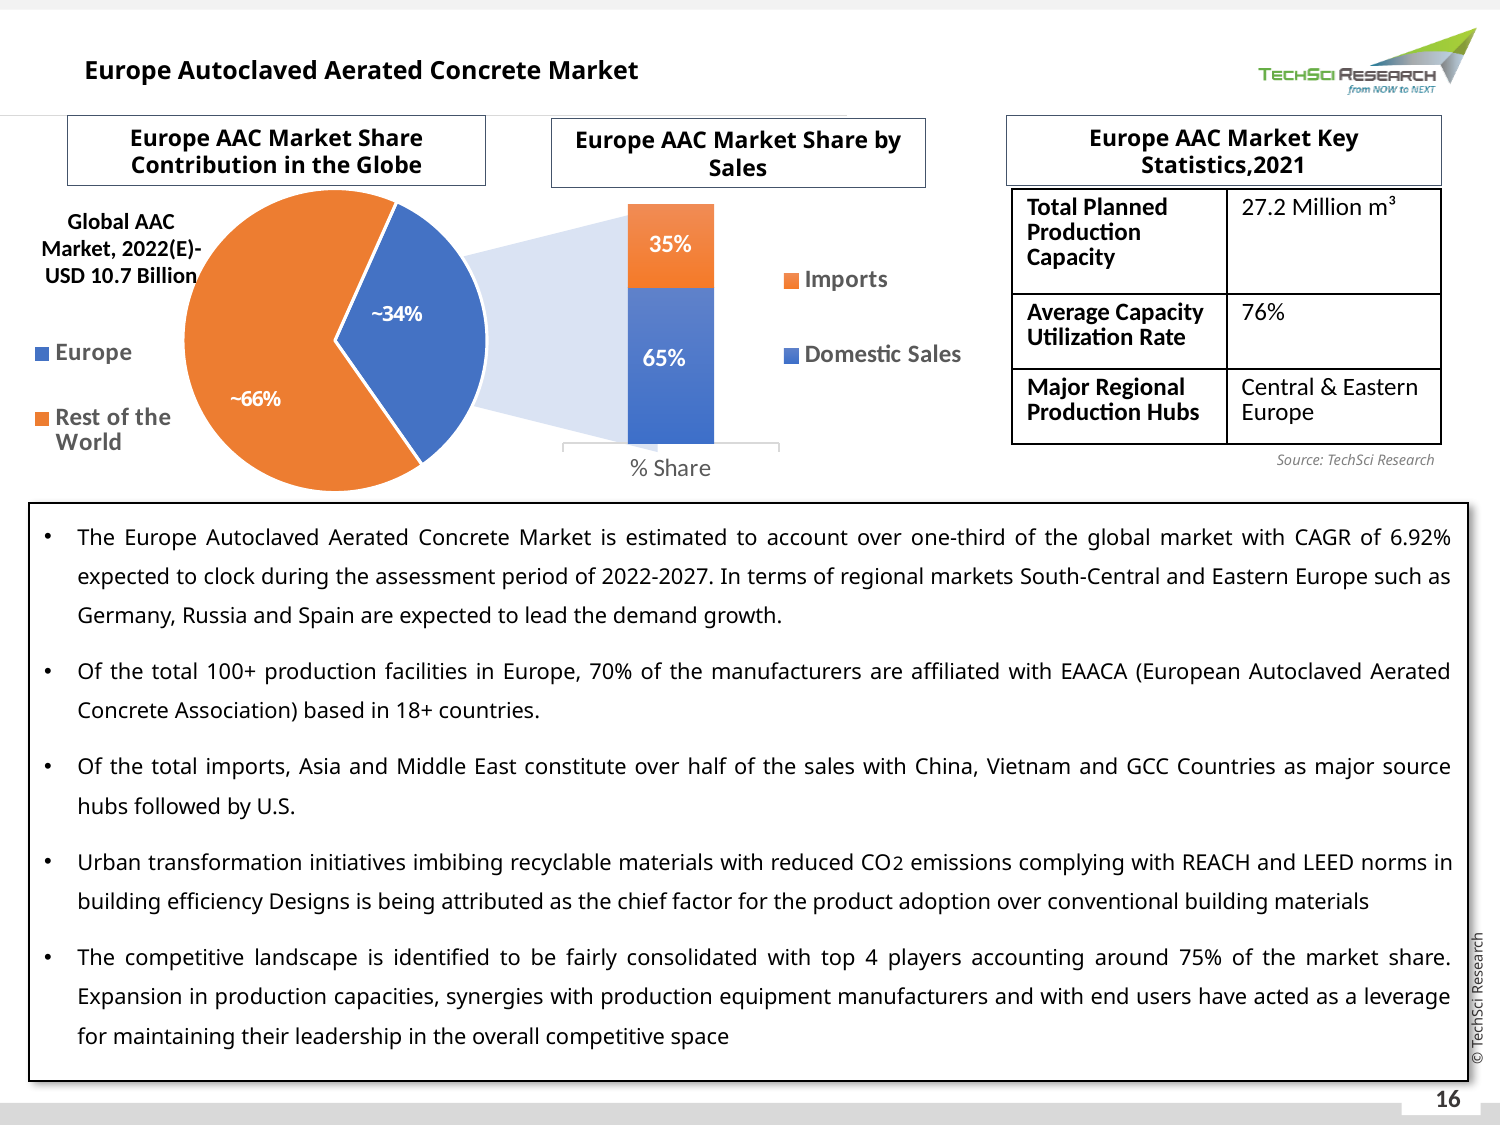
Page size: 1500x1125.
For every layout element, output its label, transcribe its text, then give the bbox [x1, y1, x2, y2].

table_cell Major Regional Production Hubs [1013, 370, 1226, 443]
text_box [584, 491, 835, 525]
table_header 27.2 Million m³ [1228, 190, 1440, 293]
text_box Europe AAC Market Share Contribution in the Globe [67, 115, 486, 161]
picture [1257, 27, 1477, 96]
chart [11, 118, 984, 512]
text_box Europe Autoclaved Aerated Concrete Market [69, 47, 655, 93]
text_box Europe AAC Market Key Statistics,2021 [1006, 115, 1442, 186]
table_cell Average Capacity Utilization Rate [1013, 295, 1226, 368]
text_box Source: TechSci Research [984, 443, 1450, 476]
text_box The Europe Autoclaved Aerated Concrete Market is estimated to account over one-third of the global market with CAGR of 6.92% expected to clock during the assessment period of 2022-2027. In terms of regional markets South-Central and Eastern Europe such as Germany, Russia and Spain are expected to lead the demand growth. Of the total 100+ production facilities in Europe, 70% of the manufacturers are affiliated with EAACA (European Autoclaved Aerated Concrete Association) based in 18+ countries. Of the total imports, Asia and Middle East constitute over half of the sales with China, Vietnam and GCC Countries as major source hubs followed by U.S. Urban transformation initiatives imbibing recyclable materials with reduced CO2 emissions complying with REACH and LEED norms in building efficiency Designs is being attributed as the chief factor for the product adoption over conventional building materials The competitive landscape is identified to be fairly consolidated with top 4 players accounting around 75% of the market share. Expansion in production capacities, synergies with production equipment manufacturers and with end users have acted as a leverage for maintaining their leadership in the overall competitive space [28, 502, 1469, 1082]
table_header Total Planned Production Capacity [1013, 190, 1226, 293]
table_cell Central & Eastern Europe [1228, 370, 1440, 443]
table_cell 76% [1228, 295, 1440, 368]
